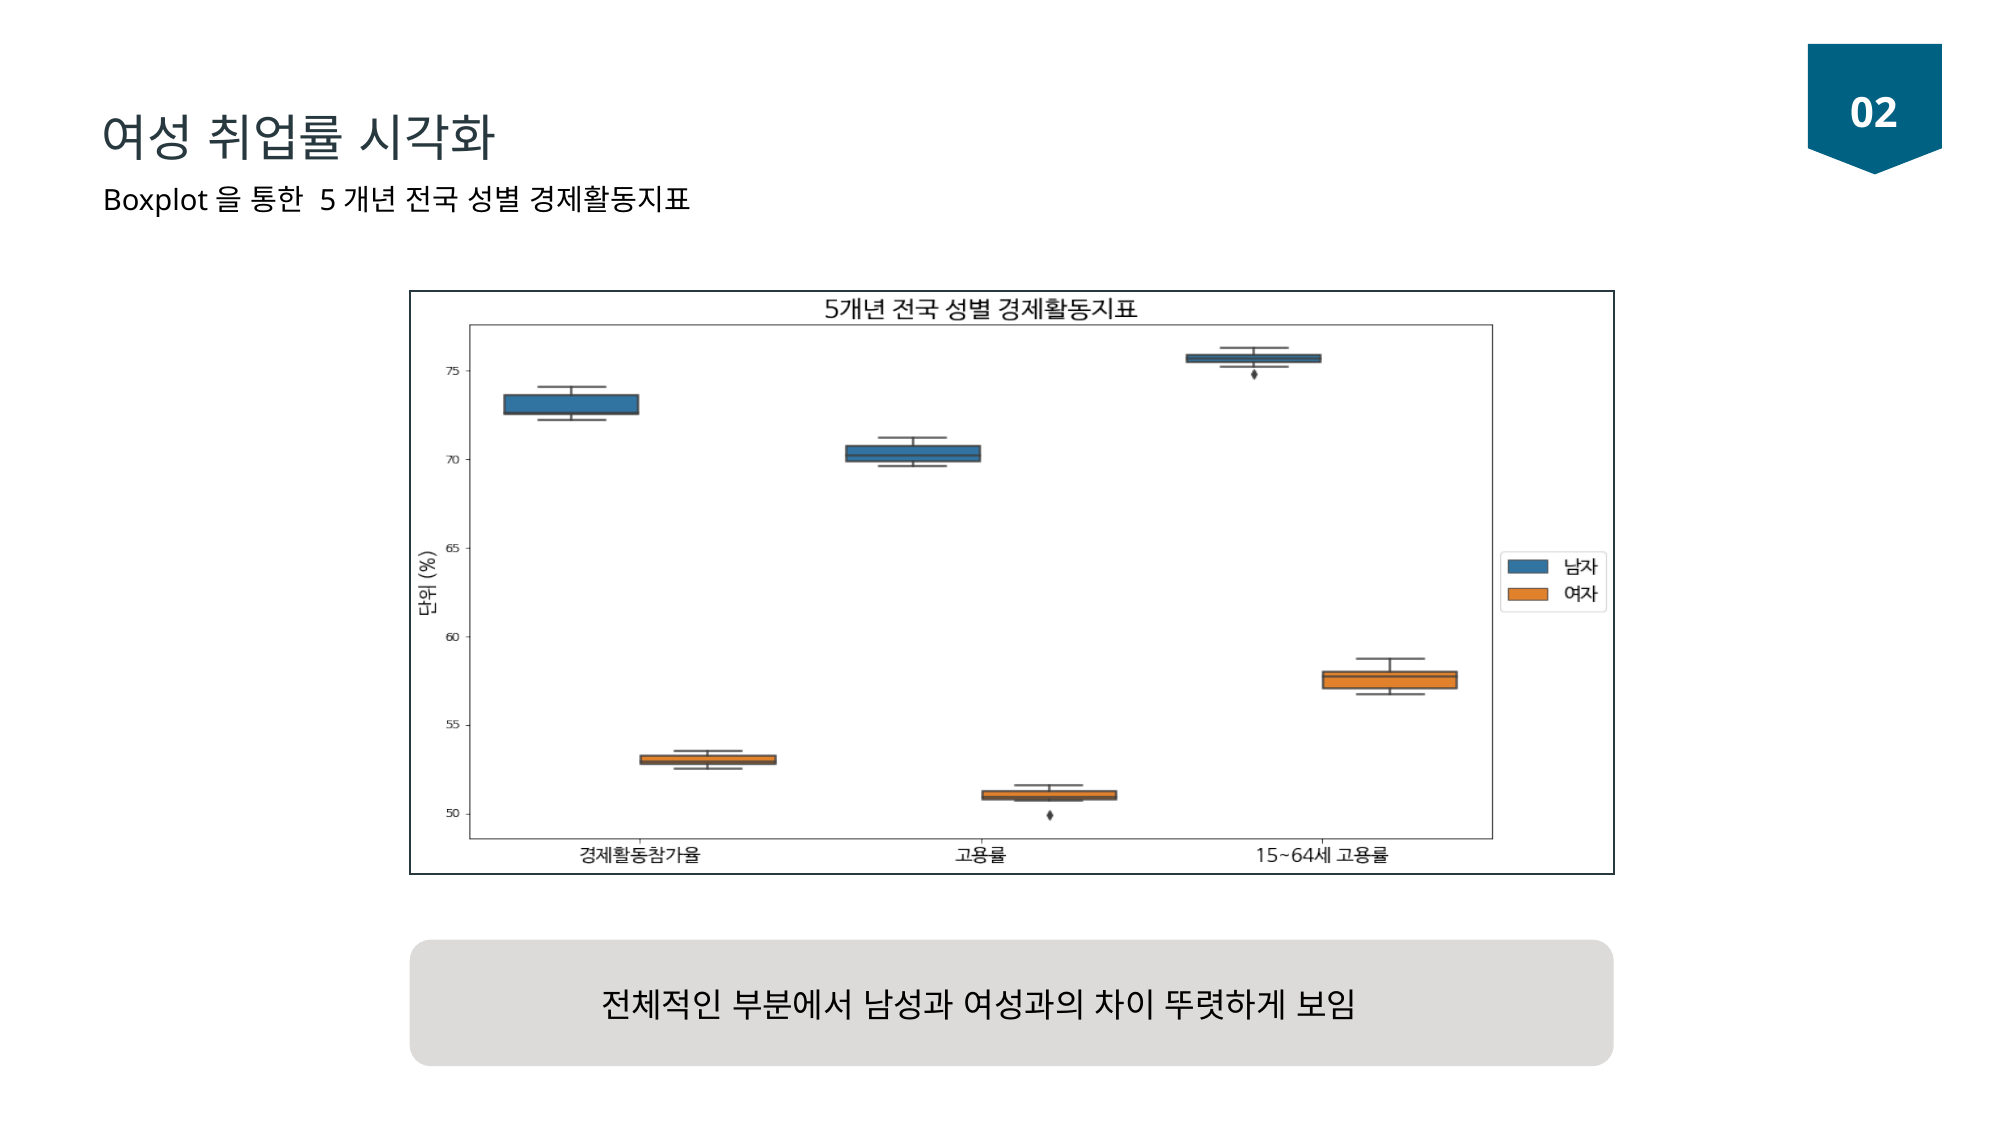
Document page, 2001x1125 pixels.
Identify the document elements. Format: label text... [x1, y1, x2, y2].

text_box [75, 98, 716, 225]
text_box 전체적인 부분에서 남성과 여성과의 차이 뚜렷하게 보임 [586, 977, 1596, 1072]
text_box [1807, 43, 1942, 175]
text_box [409, 290, 1615, 875]
text_box [408, 938, 1615, 1068]
